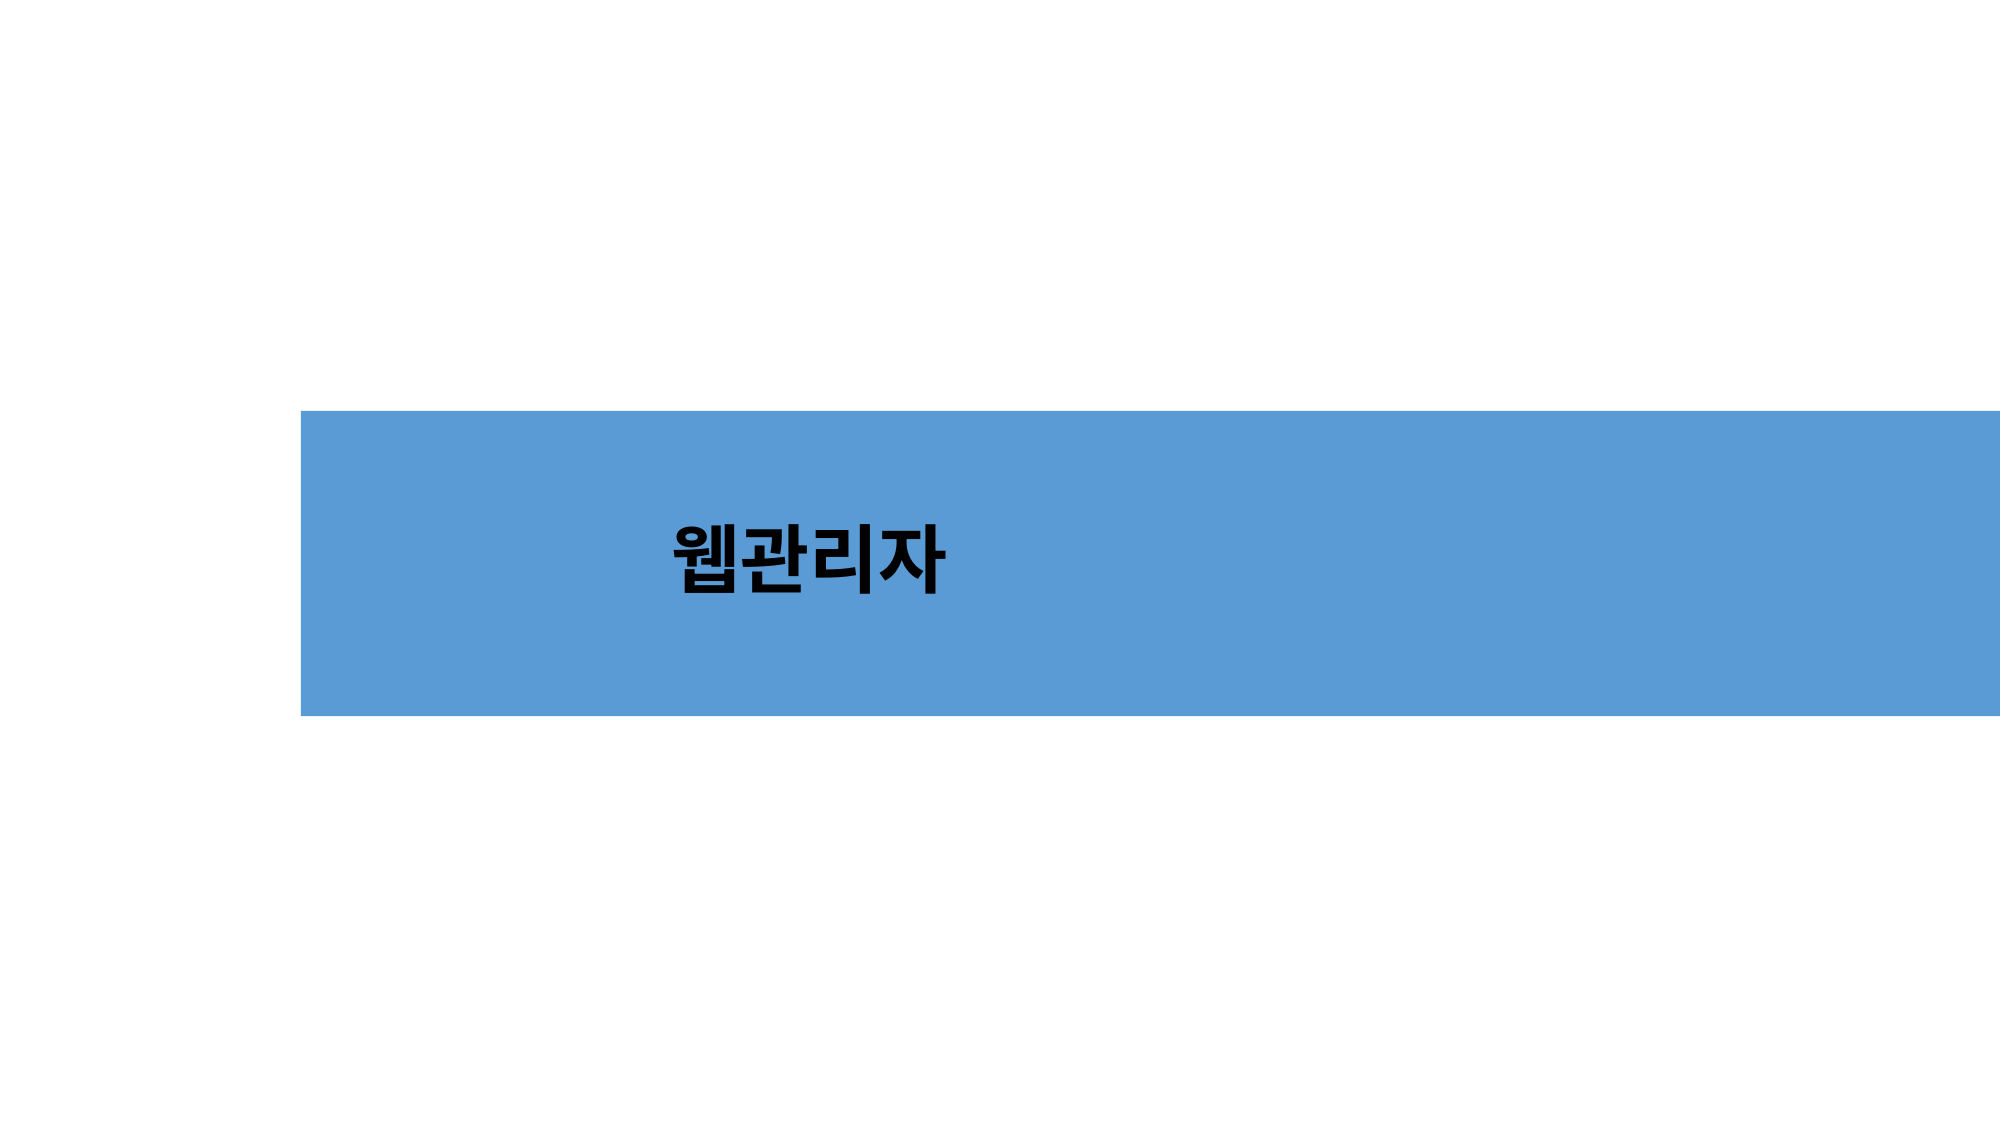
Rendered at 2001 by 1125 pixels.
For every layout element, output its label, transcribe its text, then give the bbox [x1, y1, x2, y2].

title 웹관리자 [656, 452, 1657, 675]
text_box [300, 410, 2000, 717]
